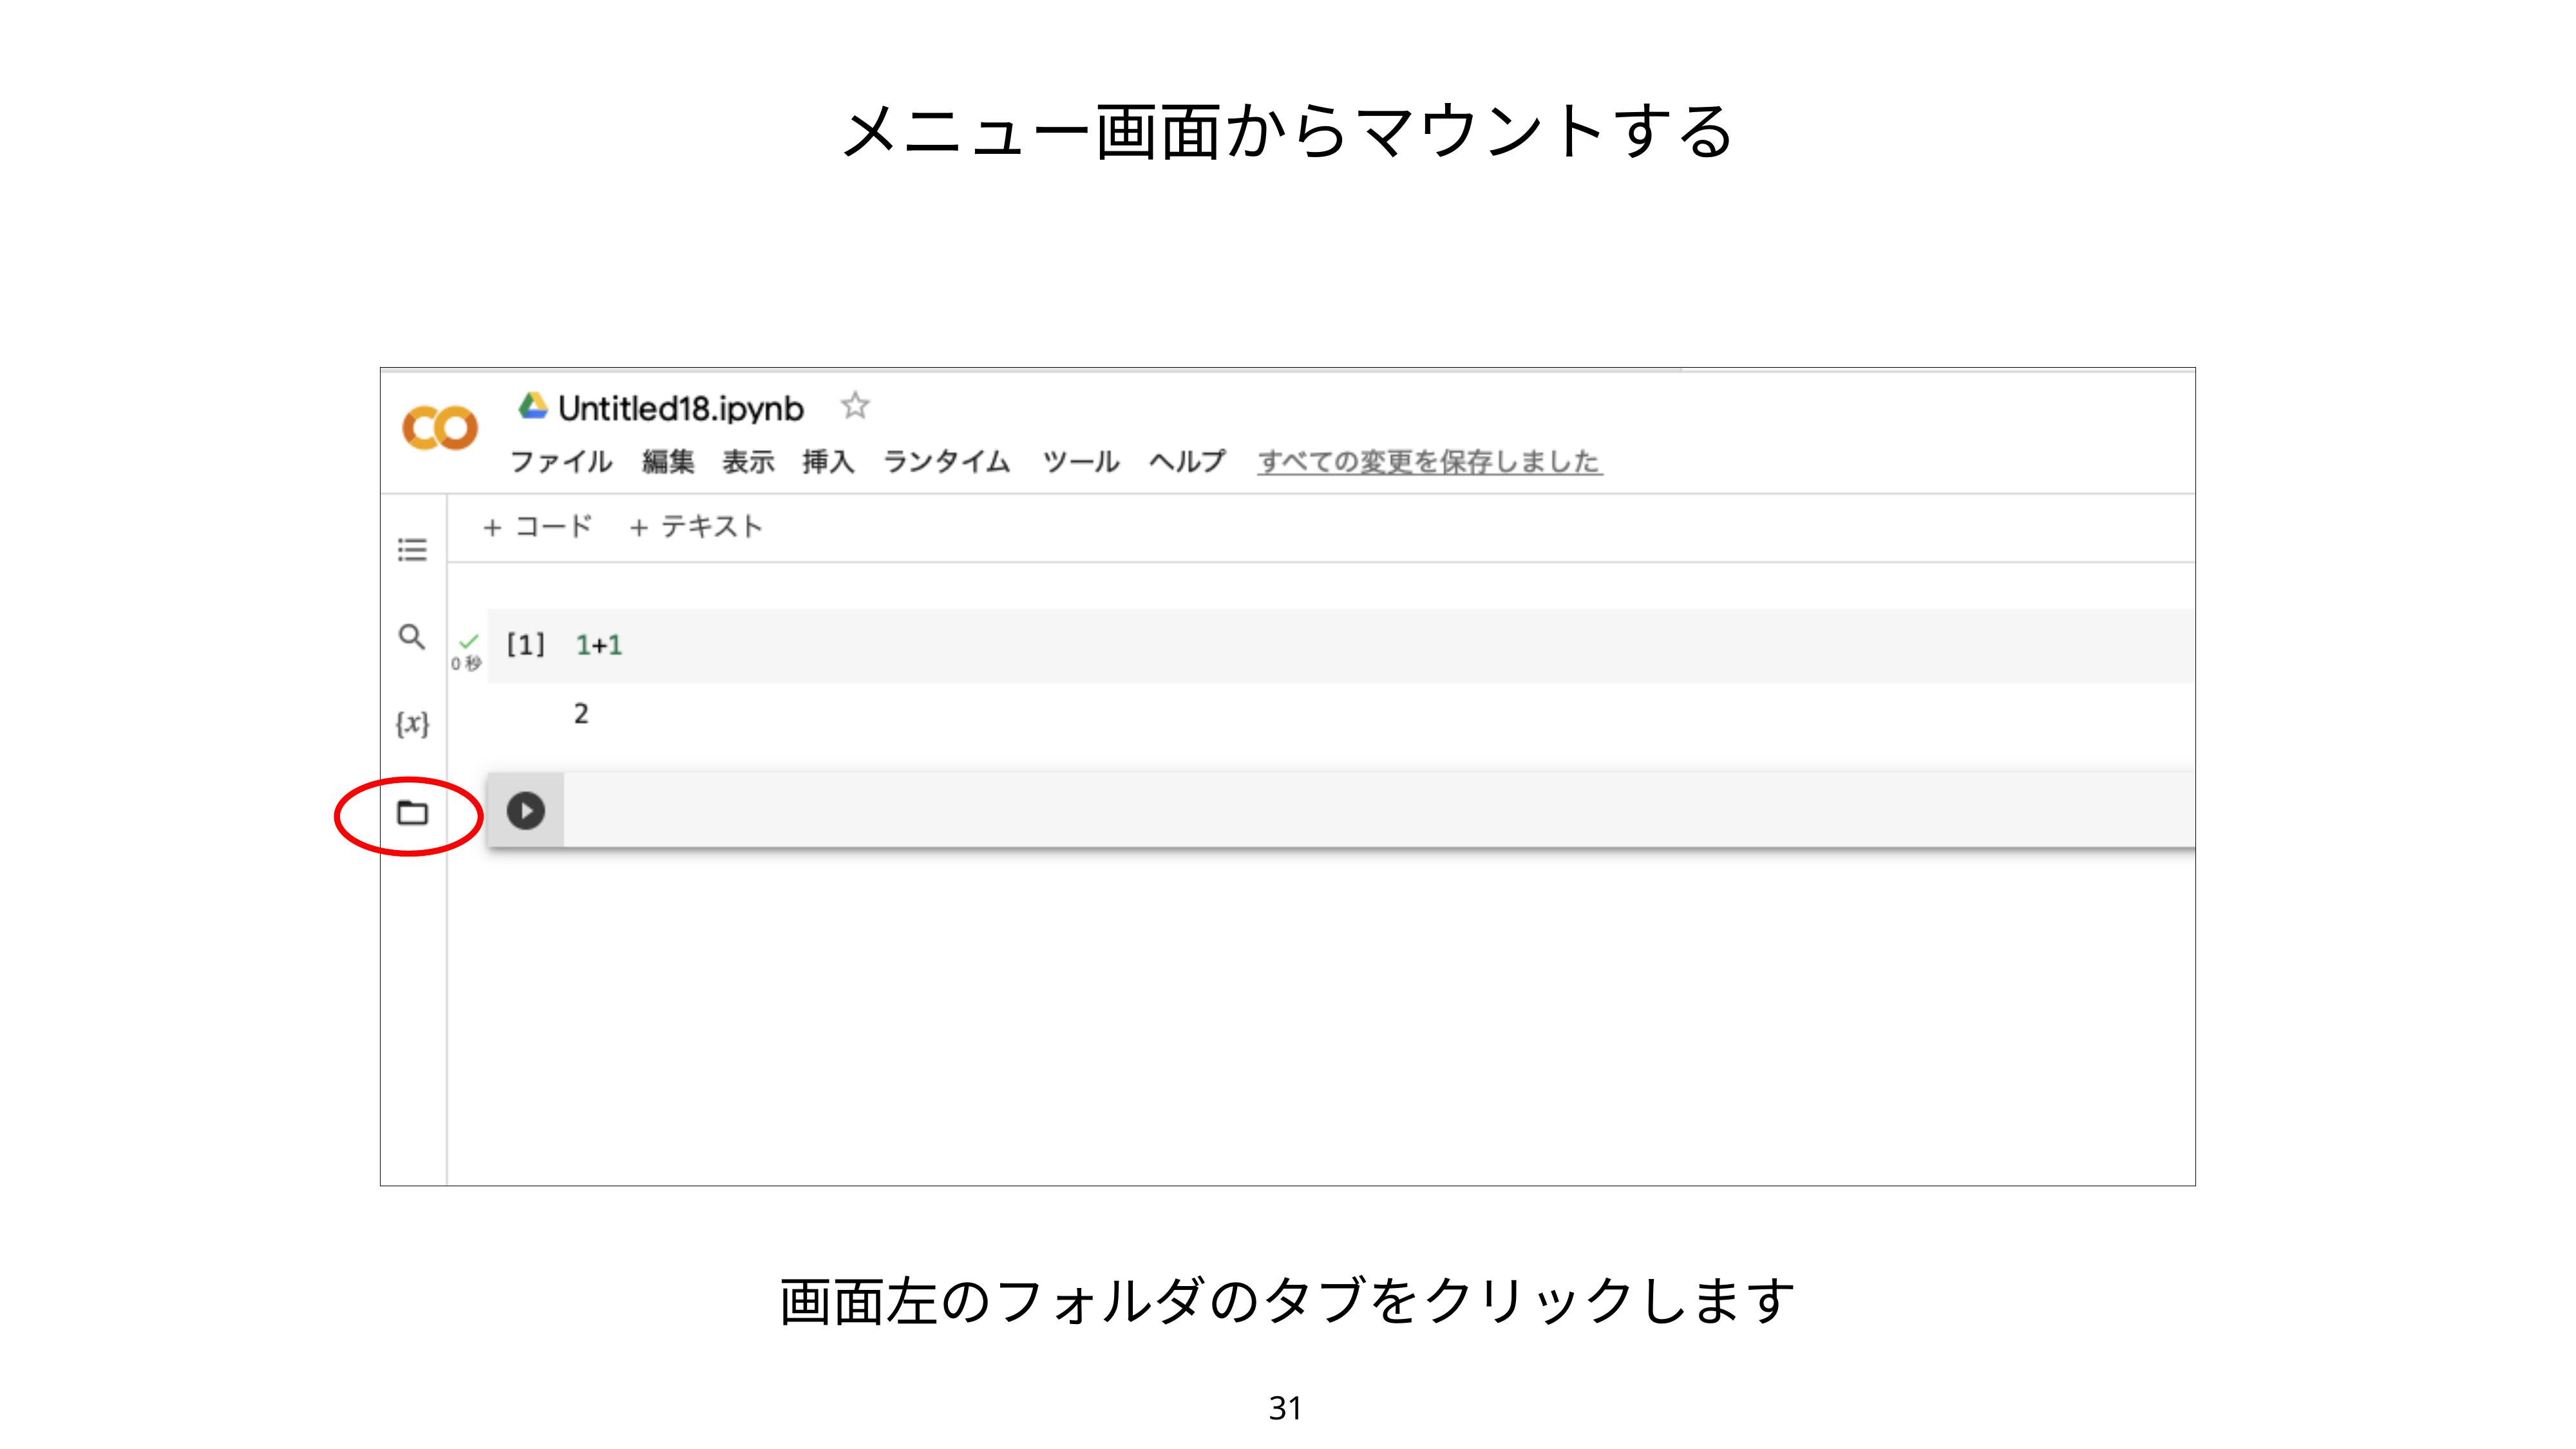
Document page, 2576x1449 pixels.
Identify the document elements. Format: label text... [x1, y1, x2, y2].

text_box 画面左のフォルダのタブをクリックします [607, 1262, 1969, 1338]
picture [380, 367, 2196, 1187]
text_box [337, 782, 380, 851]
text_box メニュー画面からマウントする [831, 85, 1745, 173]
slide_number 31 [1263, 1381, 1312, 1431]
